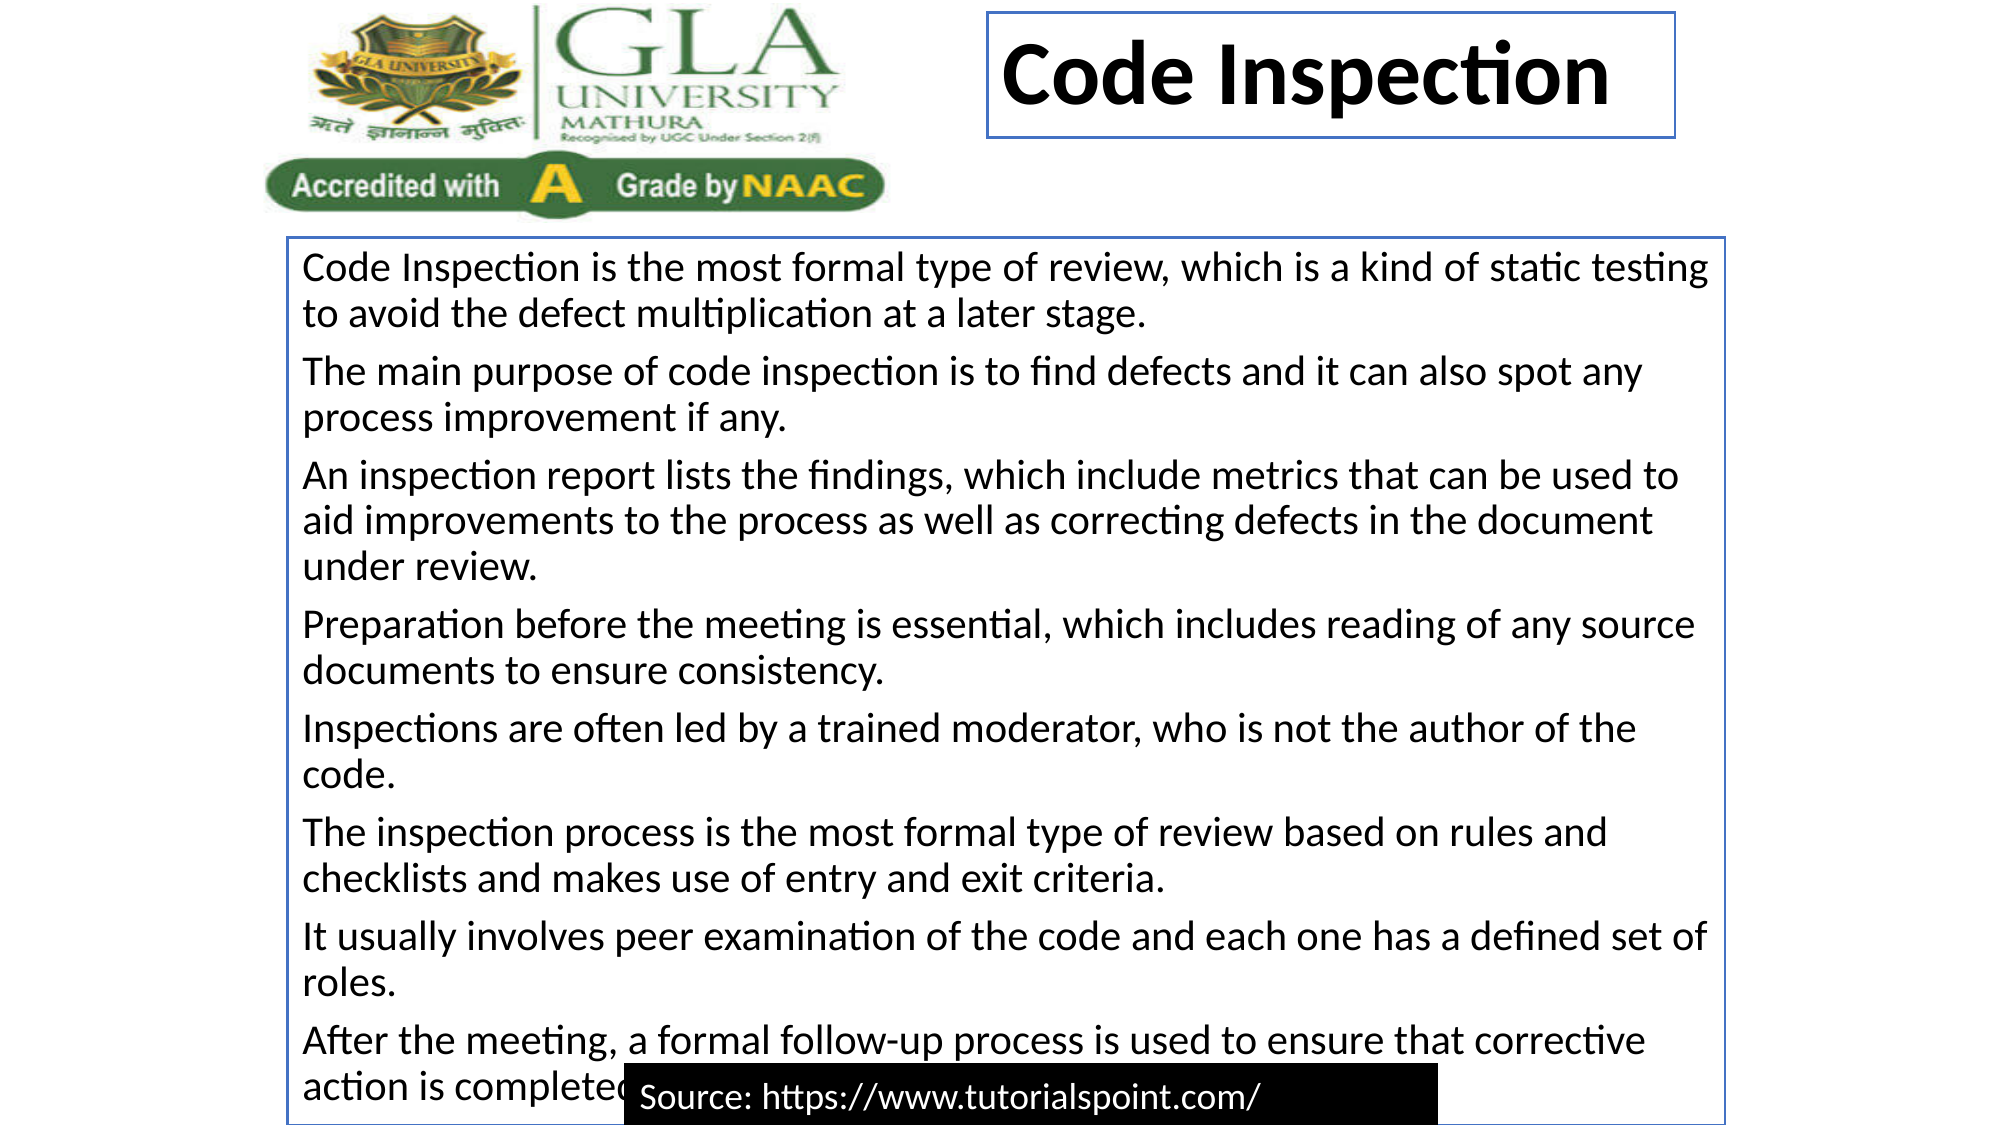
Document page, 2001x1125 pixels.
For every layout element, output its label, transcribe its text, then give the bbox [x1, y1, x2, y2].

list Code Inspection is the most formal type of review, which is a kind of static testing to avoid the defect multiplication at a later stage. The main purpose of code inspection is to find defects and it can also spot any process improvement if any. An inspection report lists the findings, which include metrics that can be used to aid improvements to the process as well as correcting defects in the document under review. Preparation before the meeting is essential, which includes reading of any source documents to ensure consistency. Inspections are often led by a trained moderator, who is not the author of the code. The inspection process is the most formal type of review based on rules and checklists and makes use of entry and exit criteria. It usually involves peer examination of the code and each one has a defined set of roles. After the meeting, a formal follow-up process is used to ensure that corrective action is completed in a timely manner. [286, 236, 1726, 1125]
title Code Inspection [986, 11, 1676, 139]
picture [249, 3, 900, 223]
text_box Source: https://www.tutorialspoint.com/ [624, 1063, 1438, 1125]
